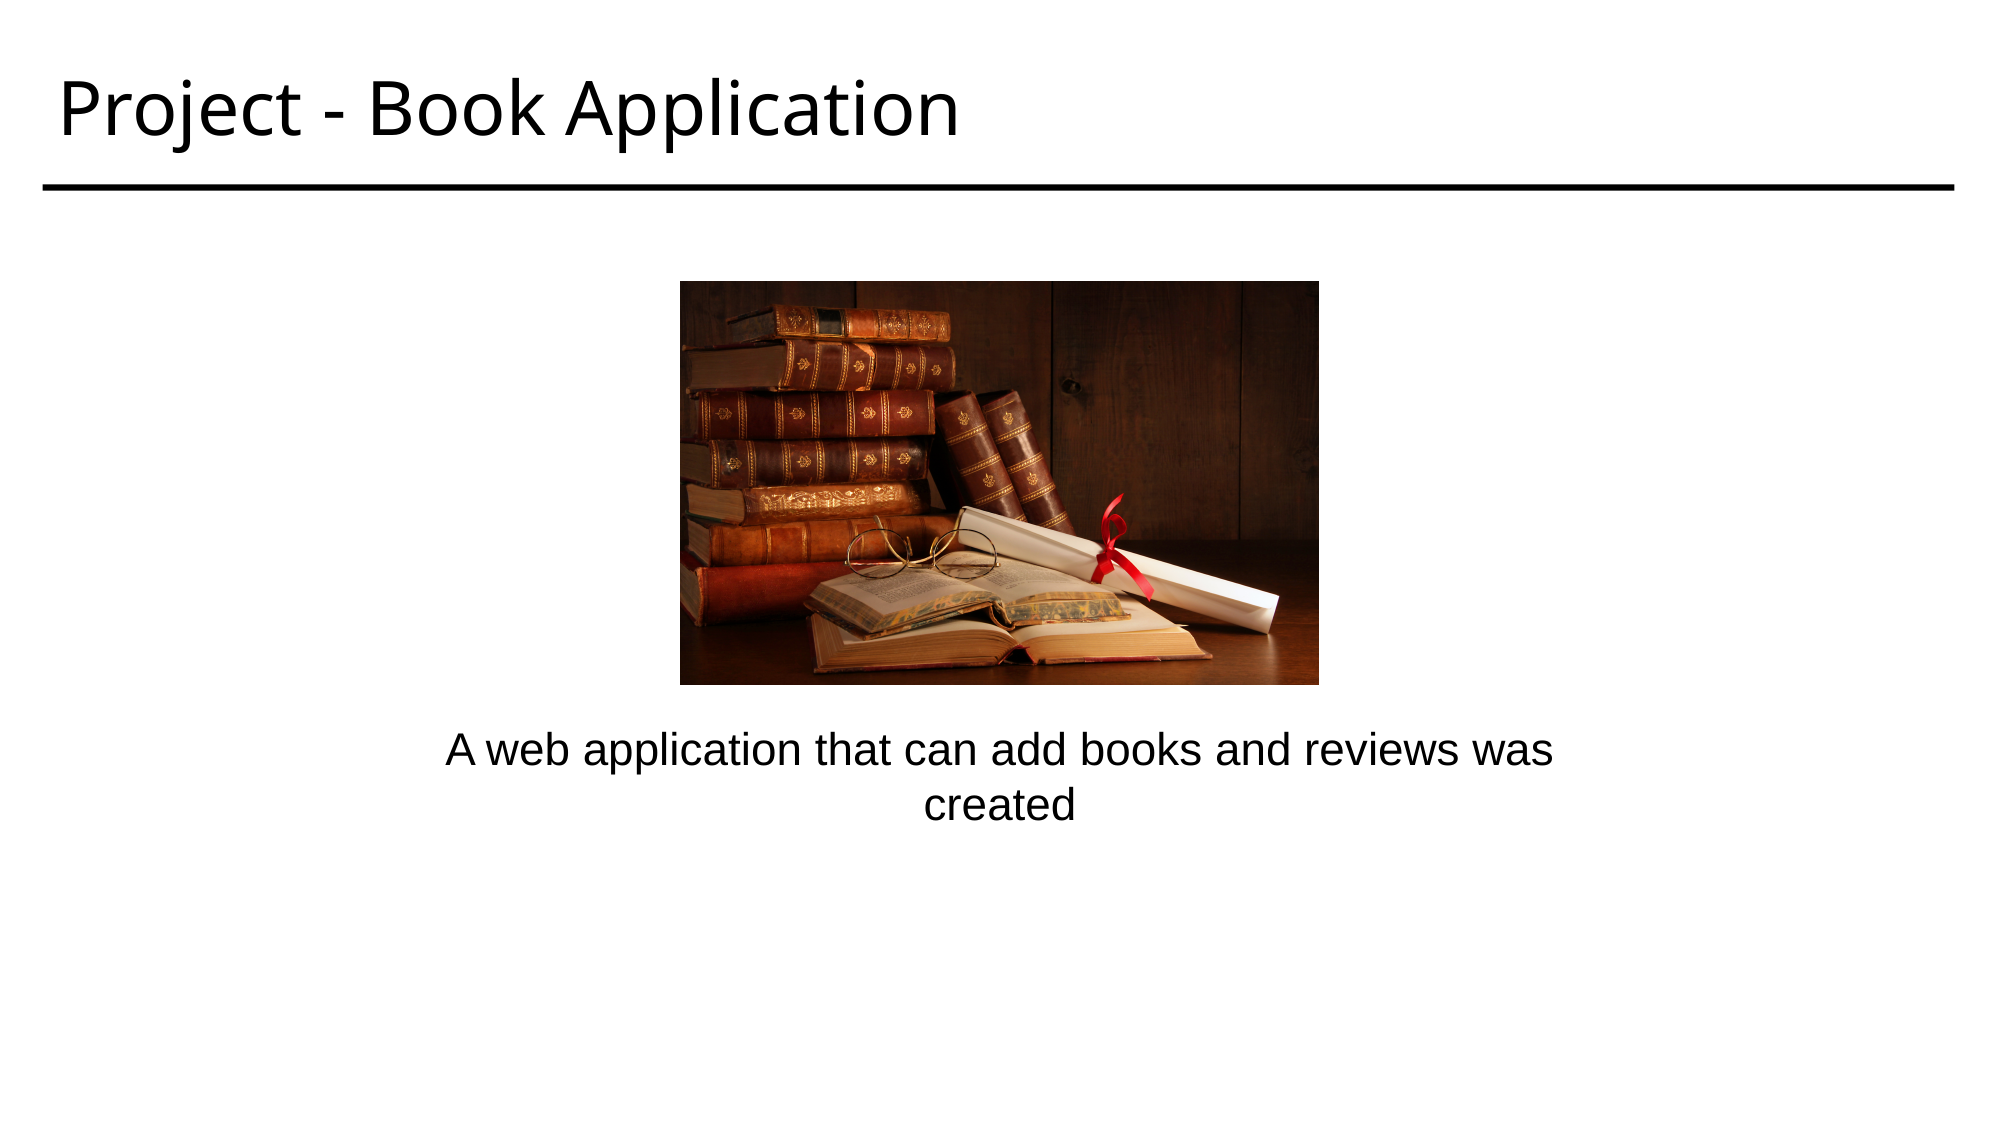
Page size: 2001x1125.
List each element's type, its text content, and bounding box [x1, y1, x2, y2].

text_box A web application that can add books and reviews was created [399, 712, 1600, 838]
picture [680, 281, 1319, 685]
title Project - Book Application [42, 61, 1051, 160]
